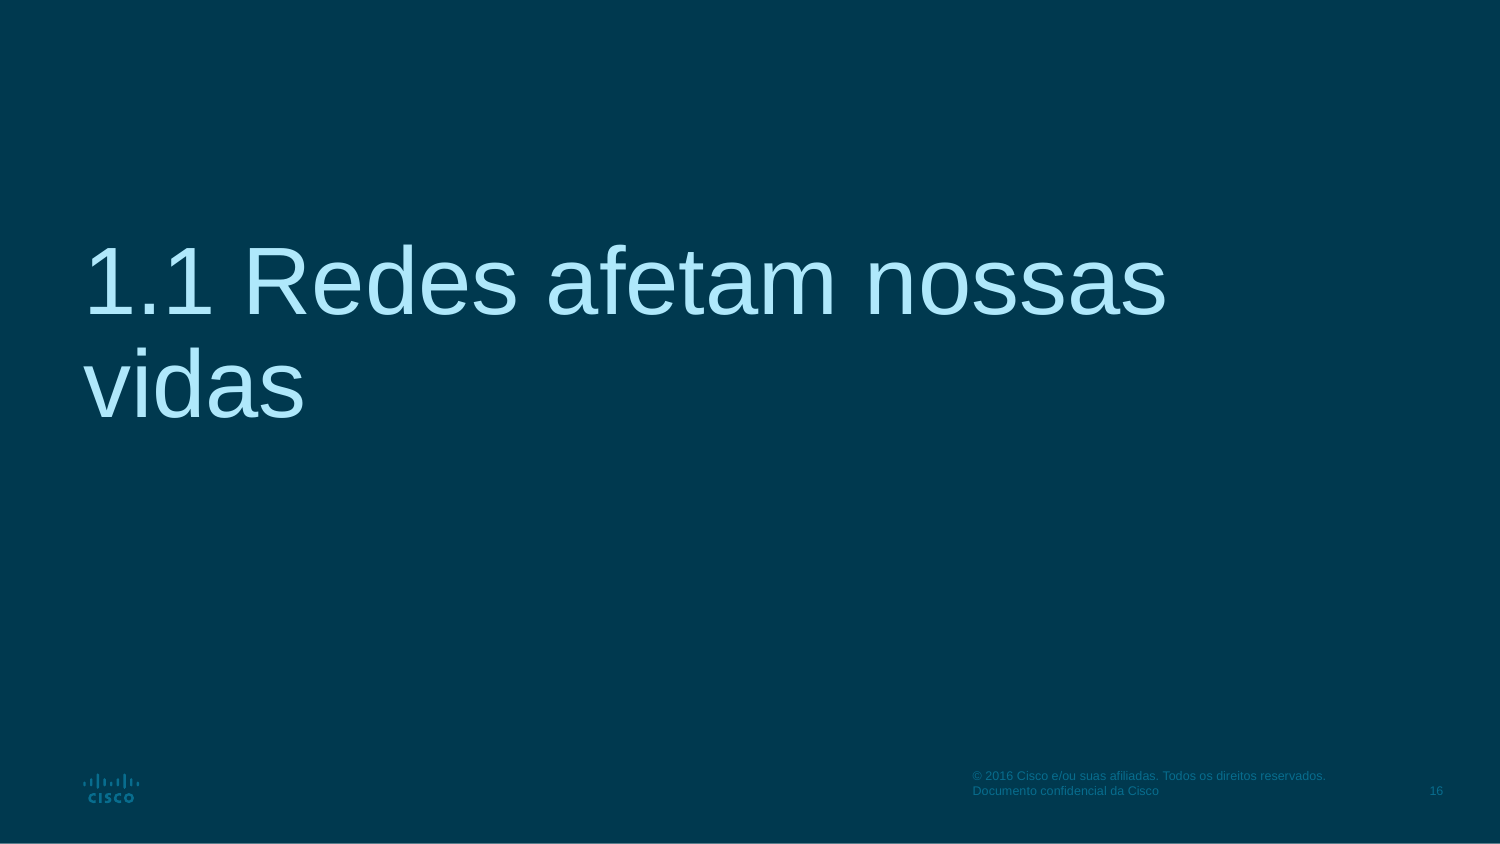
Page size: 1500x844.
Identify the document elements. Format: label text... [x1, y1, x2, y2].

title 1.1 Redes afetam nossas vidas [68, 150, 1315, 446]
